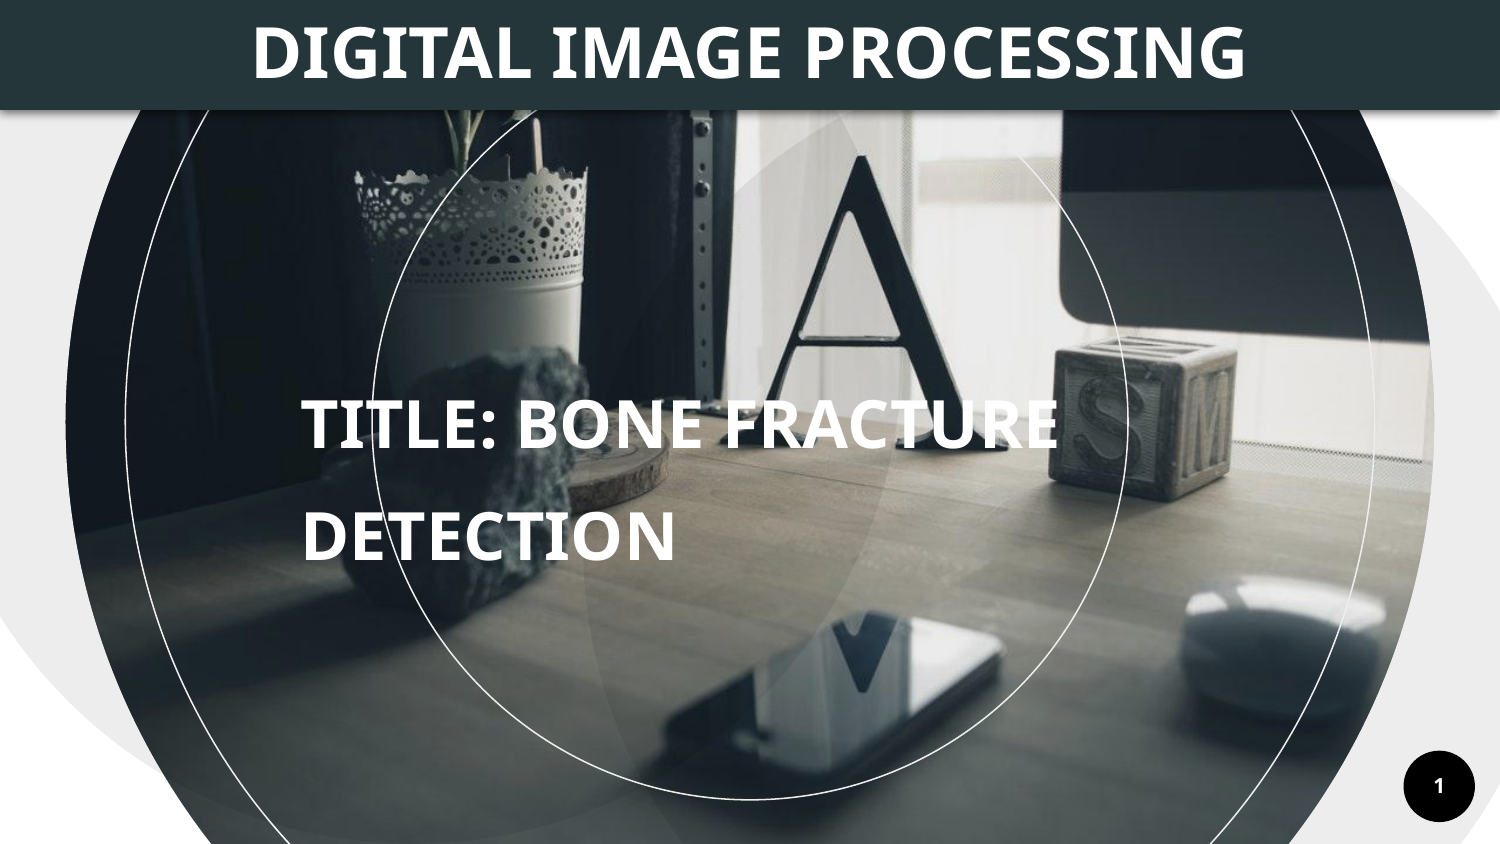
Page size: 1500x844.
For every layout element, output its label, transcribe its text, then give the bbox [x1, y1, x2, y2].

picture [406, 574, 1094, 799]
picture [1213, 110, 1434, 844]
picture [66, 110, 287, 844]
text_box TITLE: BONE FRACTURE DETECTION [300, 349, 1319, 574]
text_box DIGITAL IMAGE PROCESSING [0, 0, 1500, 110]
slide_number 1 [1403, 750, 1475, 823]
picture [381, 110, 1119, 349]
picture [127, 110, 1373, 844]
